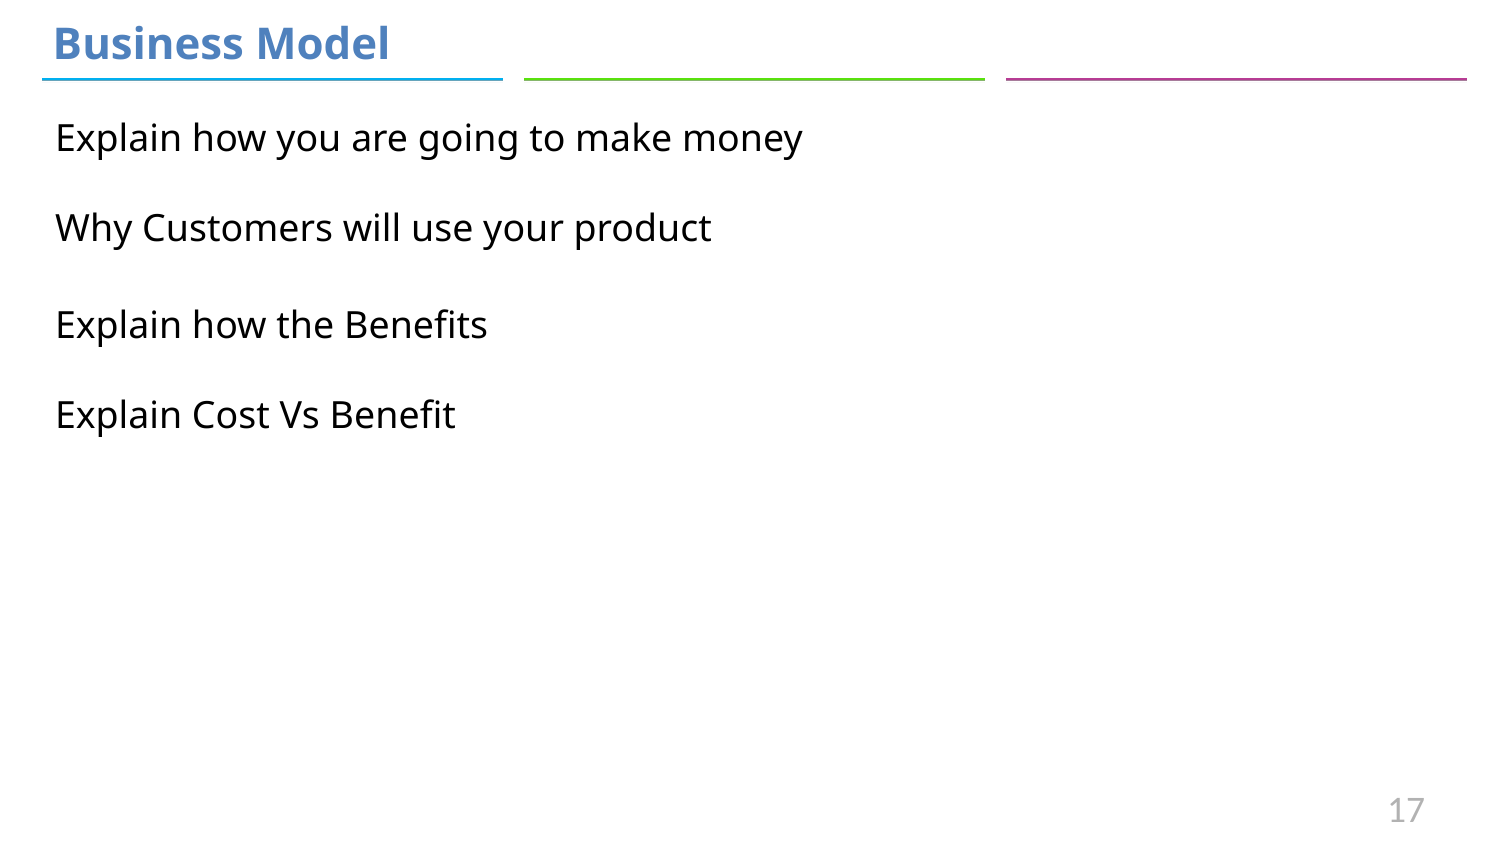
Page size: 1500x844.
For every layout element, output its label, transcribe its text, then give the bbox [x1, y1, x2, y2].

text_box Business Model [37, 14, 1500, 63]
text_box Explain how you are going to make money Why Customers will use your product Explain how the Benefits Explain Cost Vs Benefit [40, 106, 1453, 444]
slide_number 17 [1080, 784, 1425, 827]
picture [40, 78, 505, 85]
picture [522, 78, 986, 85]
picture [1003, 78, 1468, 85]
